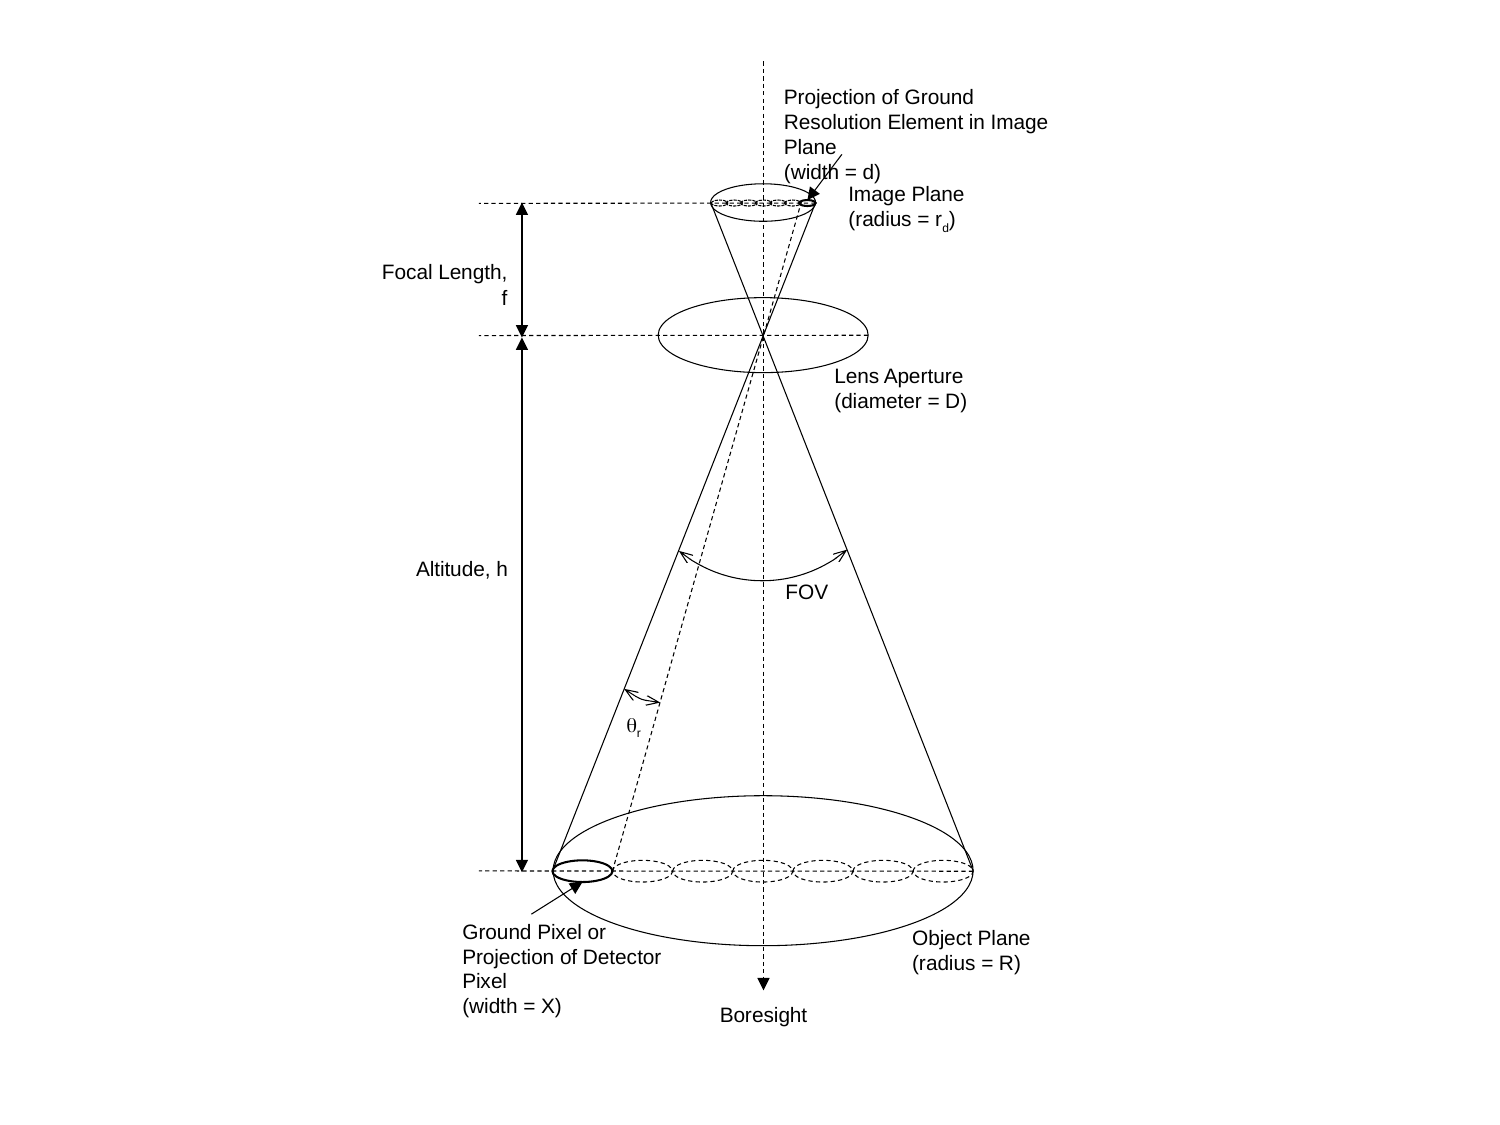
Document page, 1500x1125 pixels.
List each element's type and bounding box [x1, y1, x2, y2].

text_box [360, 61, 1075, 1035]
